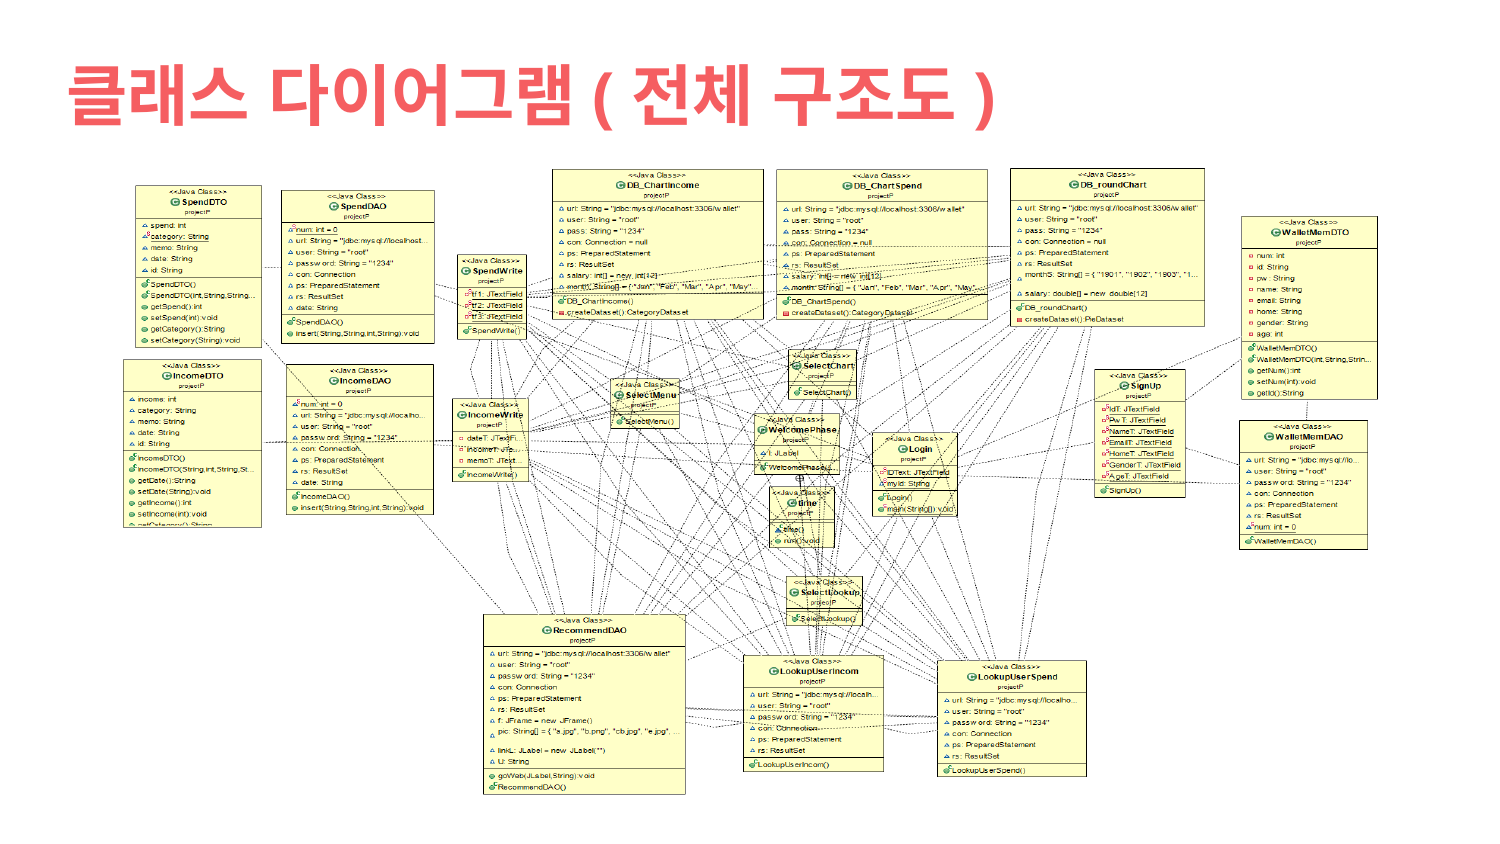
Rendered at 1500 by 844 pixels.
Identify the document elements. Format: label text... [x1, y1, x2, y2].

picture [120, 166, 1380, 797]
title 클래스 다이어그램(전체 구조도) [51, 39, 1449, 142]
